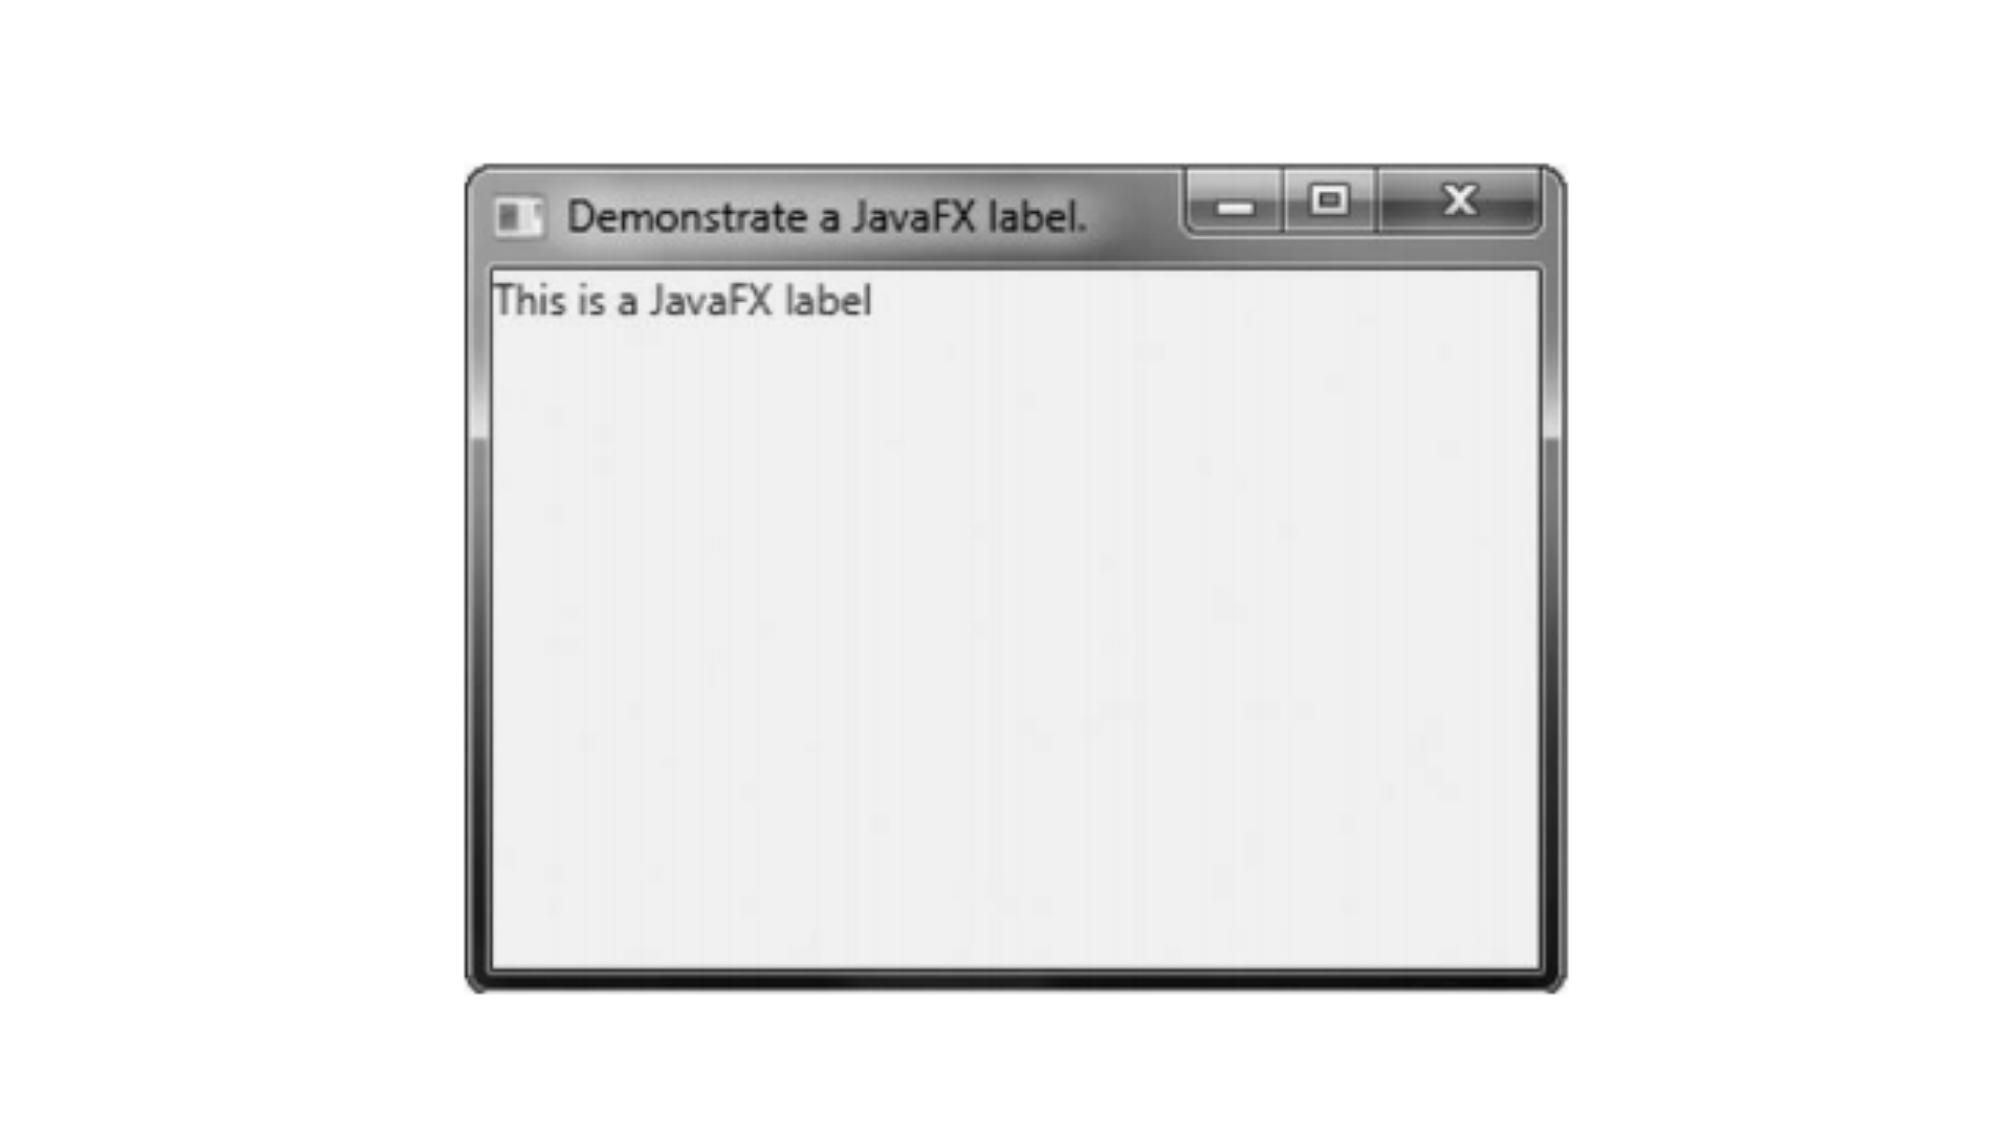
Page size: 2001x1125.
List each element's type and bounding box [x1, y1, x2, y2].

picture [406, 105, 1594, 1020]
